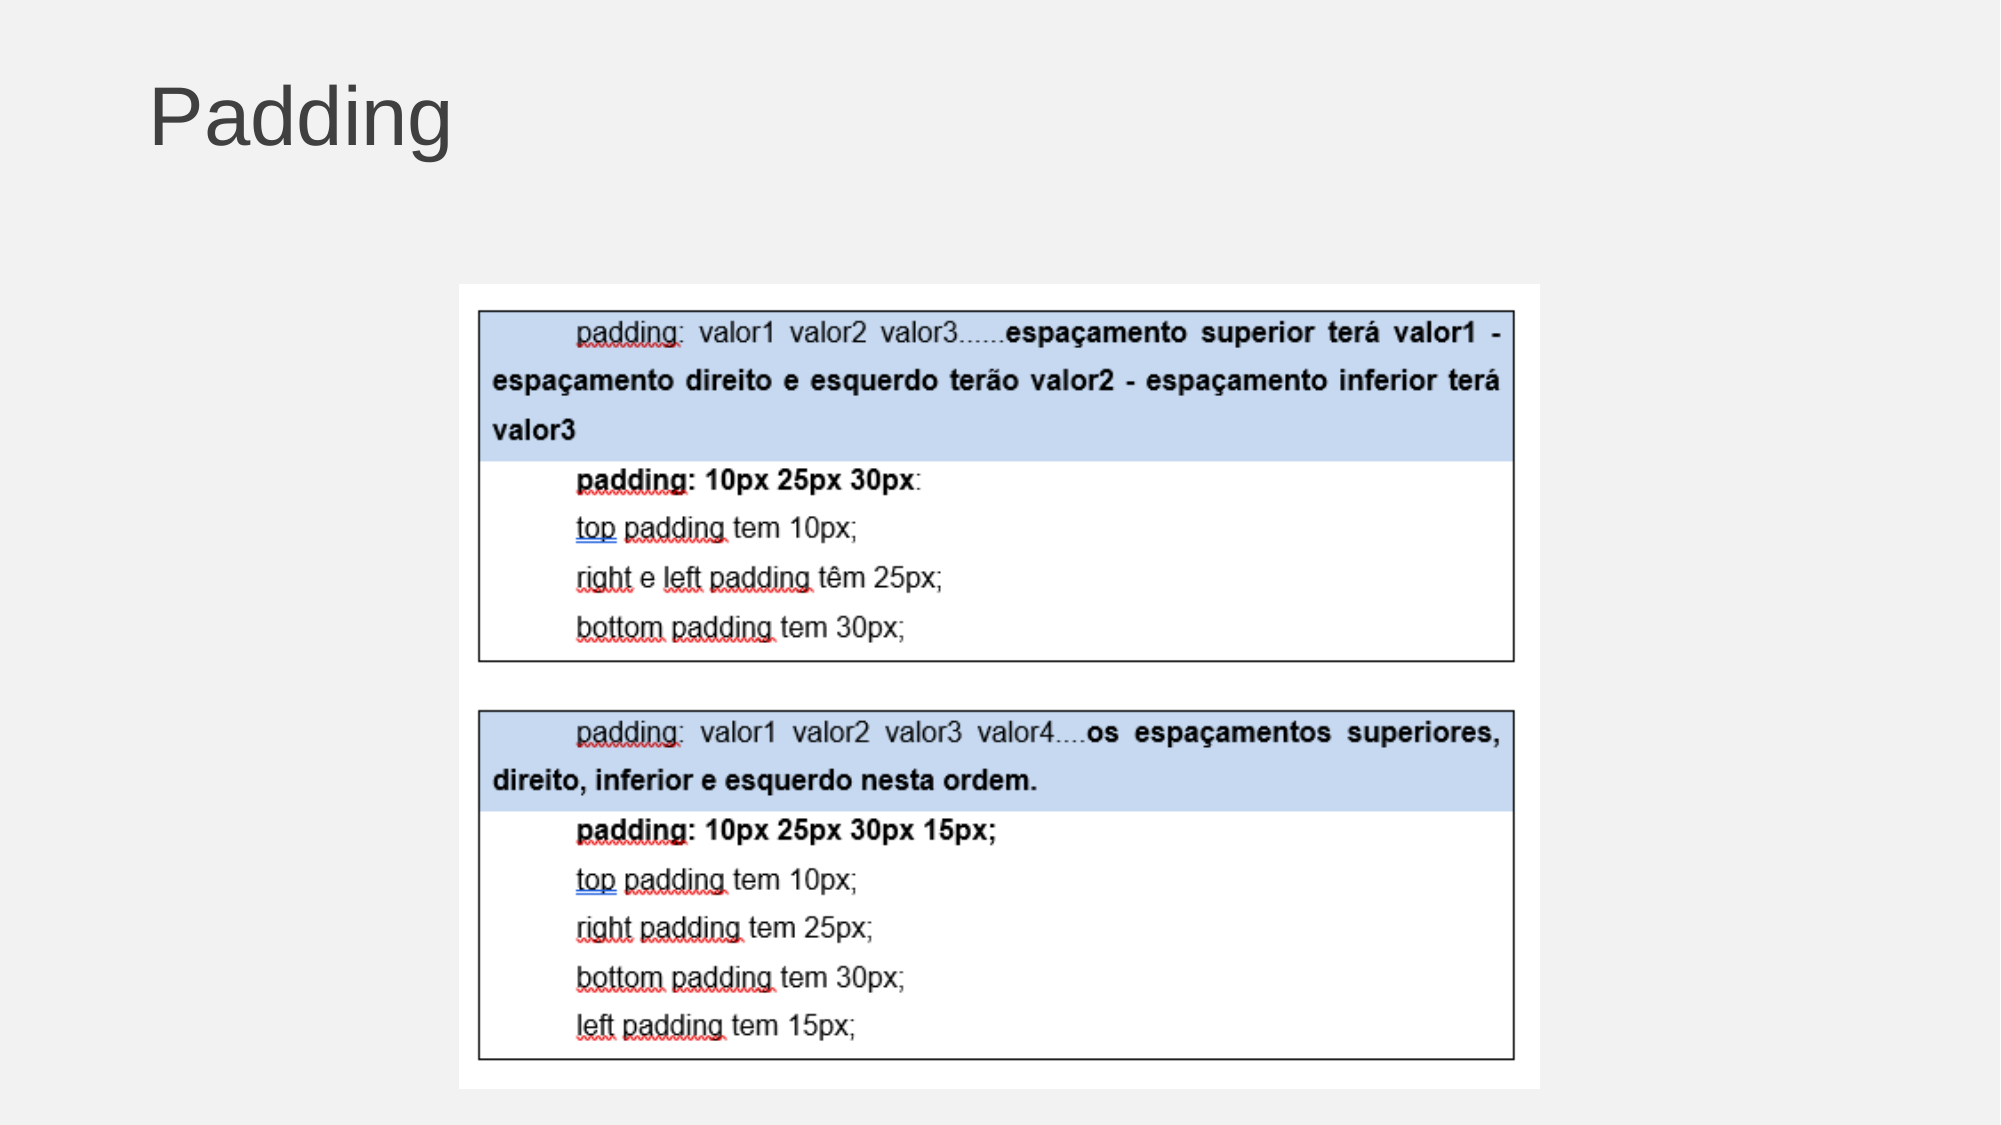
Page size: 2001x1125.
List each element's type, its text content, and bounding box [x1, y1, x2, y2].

picture [459, 284, 1540, 1089]
list [133, 262, 1918, 1000]
title Padding [133, 37, 1918, 200]
